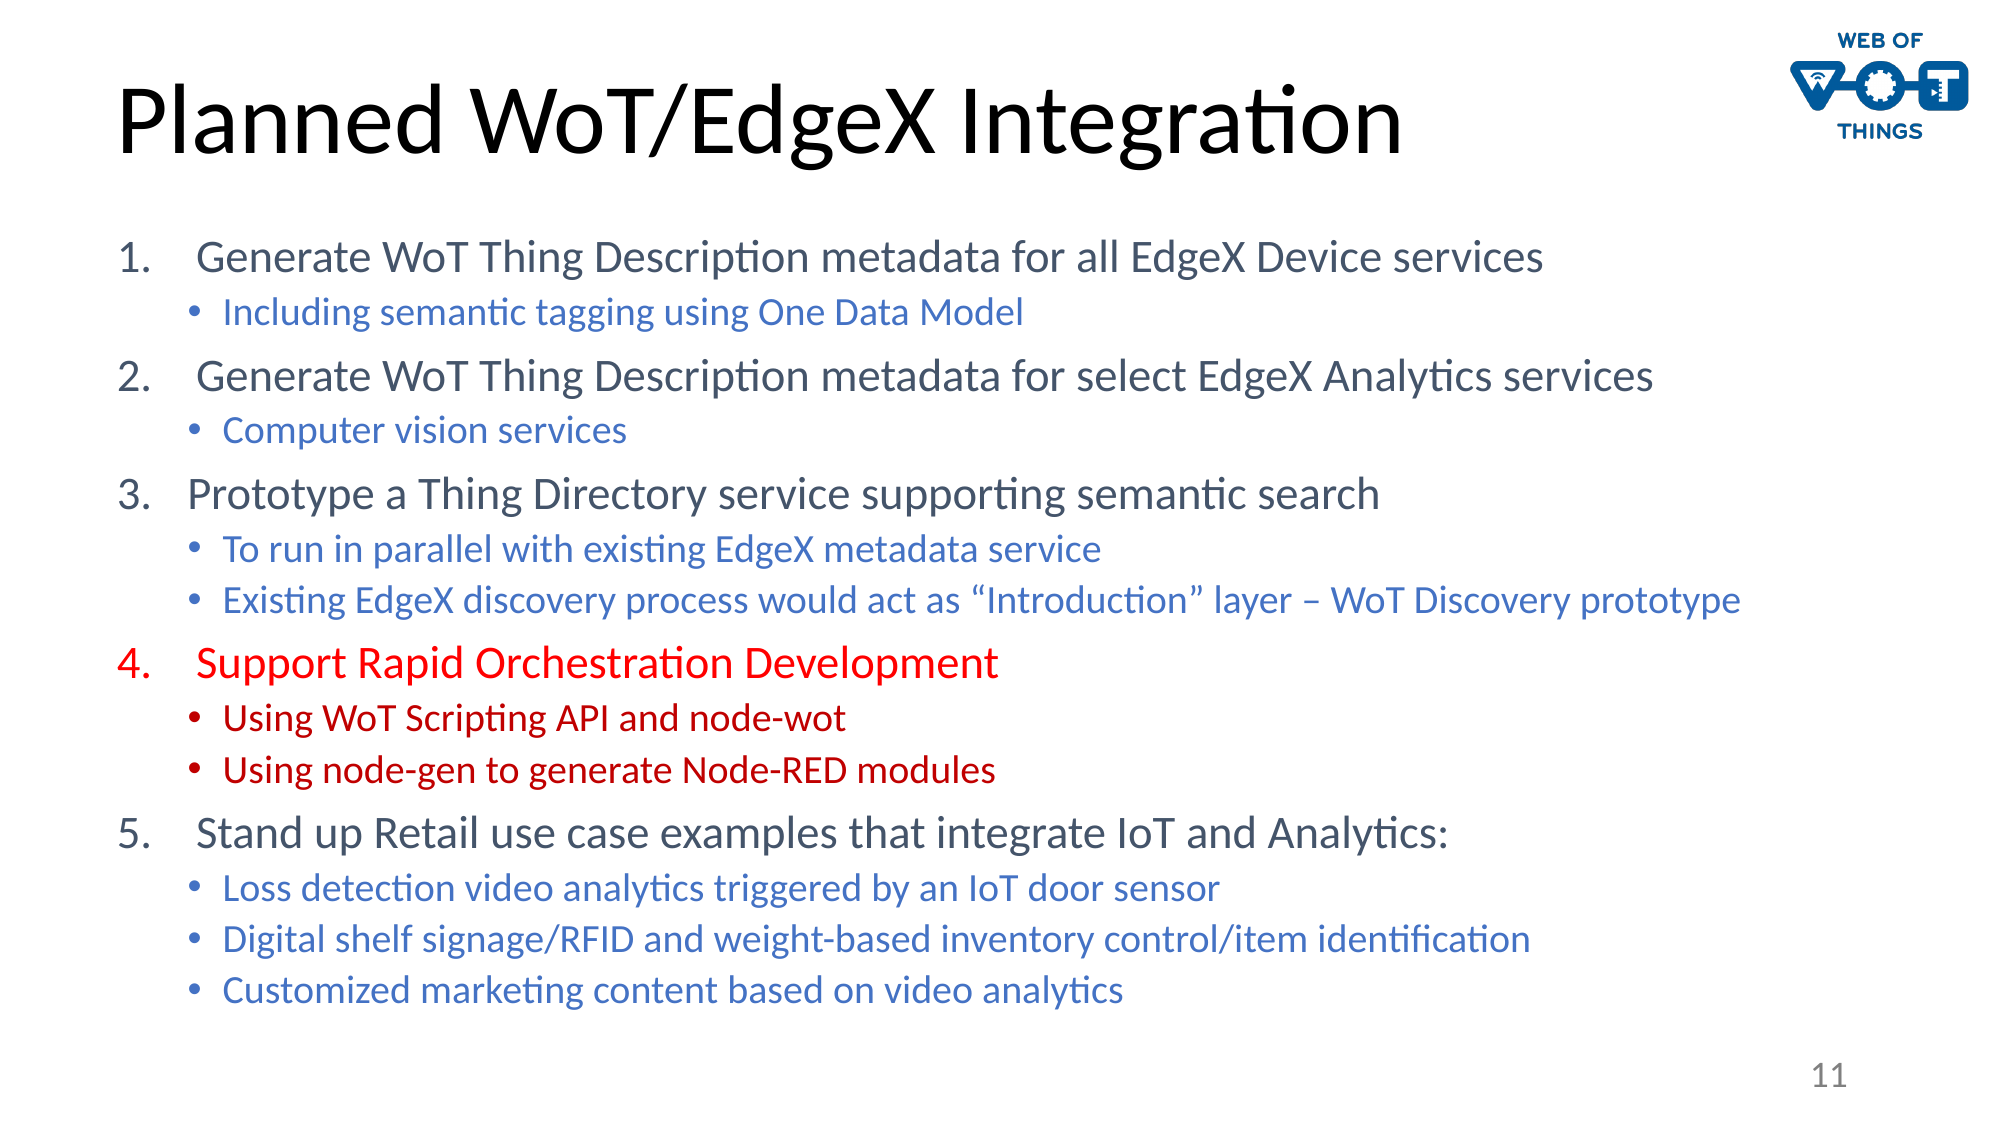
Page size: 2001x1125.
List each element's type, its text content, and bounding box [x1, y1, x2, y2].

slide_number 11 [1412, 1042, 1863, 1103]
title Planned WoT/EdgeX Integration [101, 59, 1863, 225]
list Generate WoT Thing Description metadata for all EdgeX Device services Including semantic tagging using One Data Model Generate WoT Thing Description metadata for select EdgeX Analytics services Computer vision services Prototype a Thing Directory service supporting semantic search To run in parallel with existing EdgeX metadata service Existing EdgeX discovery process would act as “Introduction” layer – WoT Discovery prototype Support Rapid Orchestration Development Using WoT Scripting API and node-wot Using node-gen to generate Node-RED modules Stand up Retail use case examples that integrate IoT and Analytics: Loss detection video analytics triggered by an IoT door sensor Digital shelf signage/RFID and weight-based inventory control/item identification Customized marketing content based on video analytics [101, 225, 1902, 1028]
picture [1773, 22, 1985, 149]
